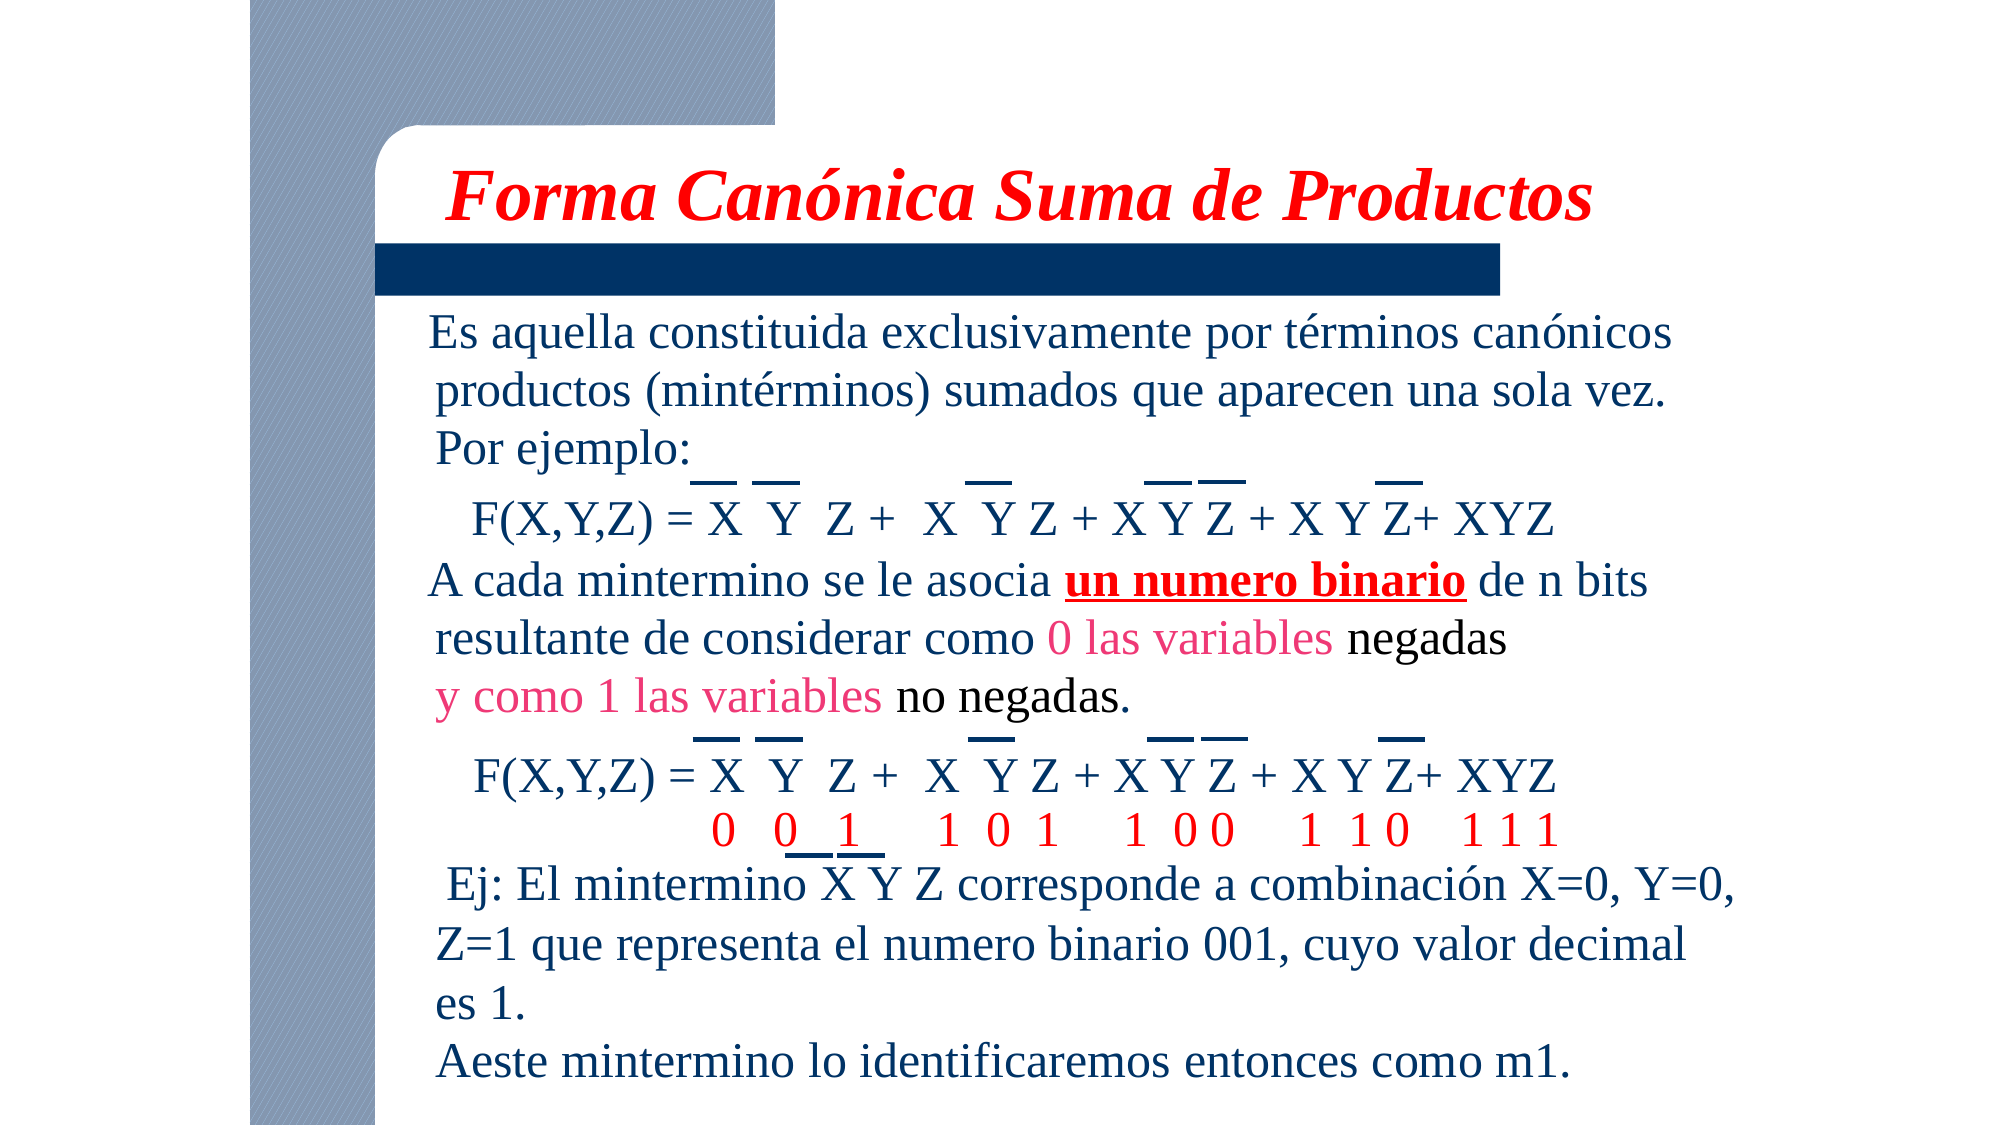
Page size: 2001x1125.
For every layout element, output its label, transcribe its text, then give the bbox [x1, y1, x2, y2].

text_box Es aquella constituida exclusivamente por términos canónicos productos (mintérminos) sumados que aparecen una sola vez. Por ejemplo: [428, 314, 1673, 483]
text_box Forma Canónica Suma de Productos [445, 197, 1596, 243]
text_box A cada mintermino se le asocia un numero binario de n bits resultante de considerar como 0 las variables negadas y como 1 las variables no negadas. [427, 562, 1649, 731]
text_box Z=1 que representa el numero binario 001, cuyo valor decimal es 1. Aeste mintermino lo identificaremos entonces como m1. [435, 927, 1688, 1095]
text_box [376, 0, 1751, 1125]
text_box Ej: El mintermino X Y Z corresponde a combinación X=0, Y=0, [447, 856, 1736, 918]
text_box [376, 242, 1501, 297]
text_box [249, 0, 376, 1125]
text_box [323, 0, 776, 193]
text_box F(X,Y,Z) = X Y Z + X Y Z + X Y Z + X Y Z+ XYZ [471, 491, 1557, 554]
text_box F(X,Y,Z) = X Y Z + X Y Z + X Y Z + X Y Z+ XYZ 0 0 1 1 0 1 1 0 0 1 1 0 1 1 1 [473, 748, 1574, 864]
